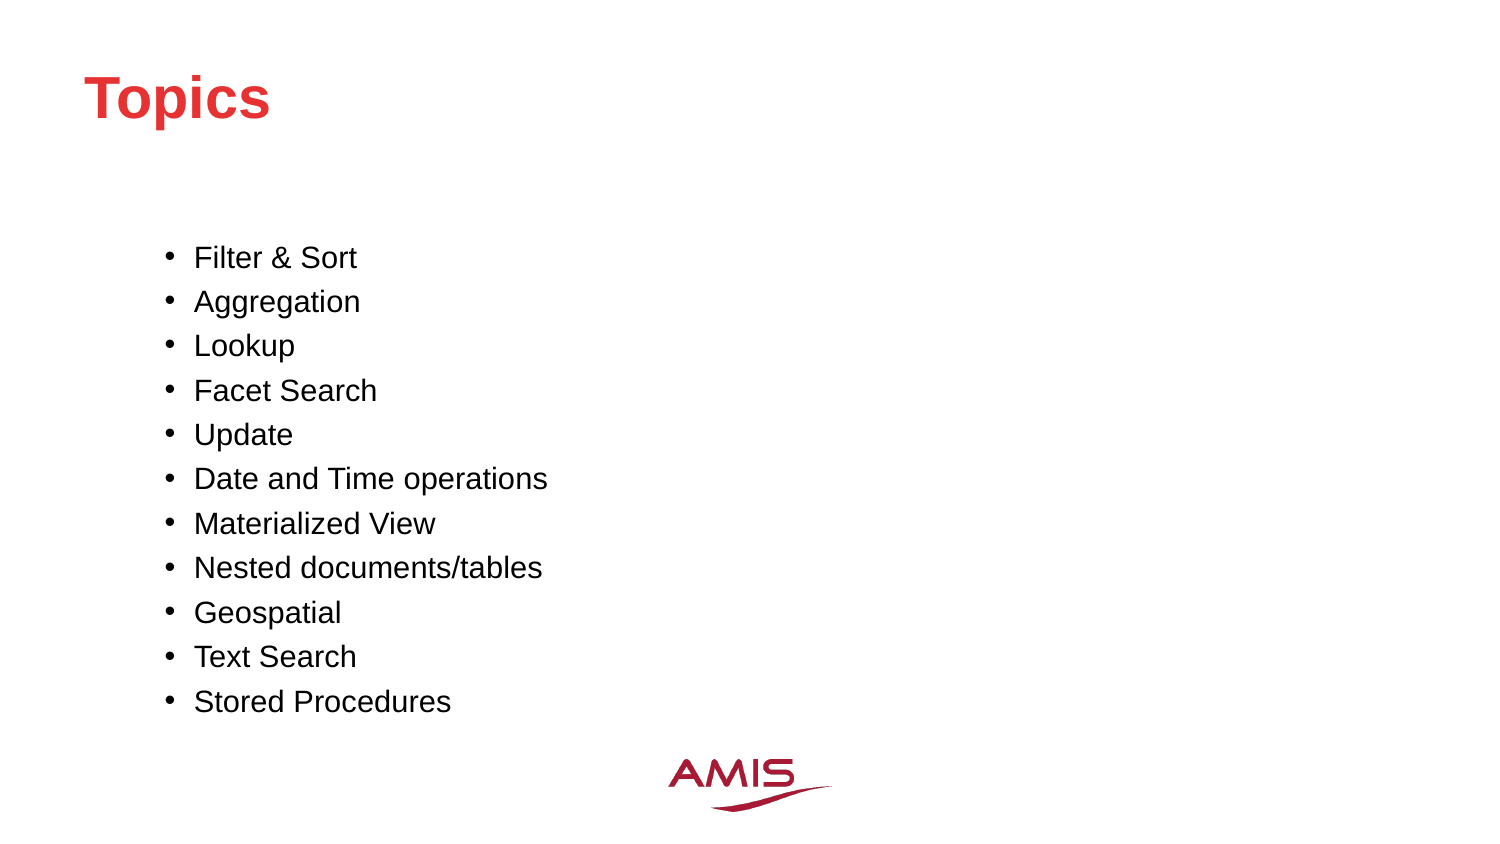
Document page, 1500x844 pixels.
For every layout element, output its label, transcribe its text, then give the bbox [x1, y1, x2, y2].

list Filter & Sort Aggregation Lookup Facet Search Update Date and Time operations Materialized View Nested documents/tables Geospatial Text Search Stored Procedures [164, 229, 1199, 721]
title Topics [84, 72, 1199, 190]
picture [668, 759, 832, 812]
